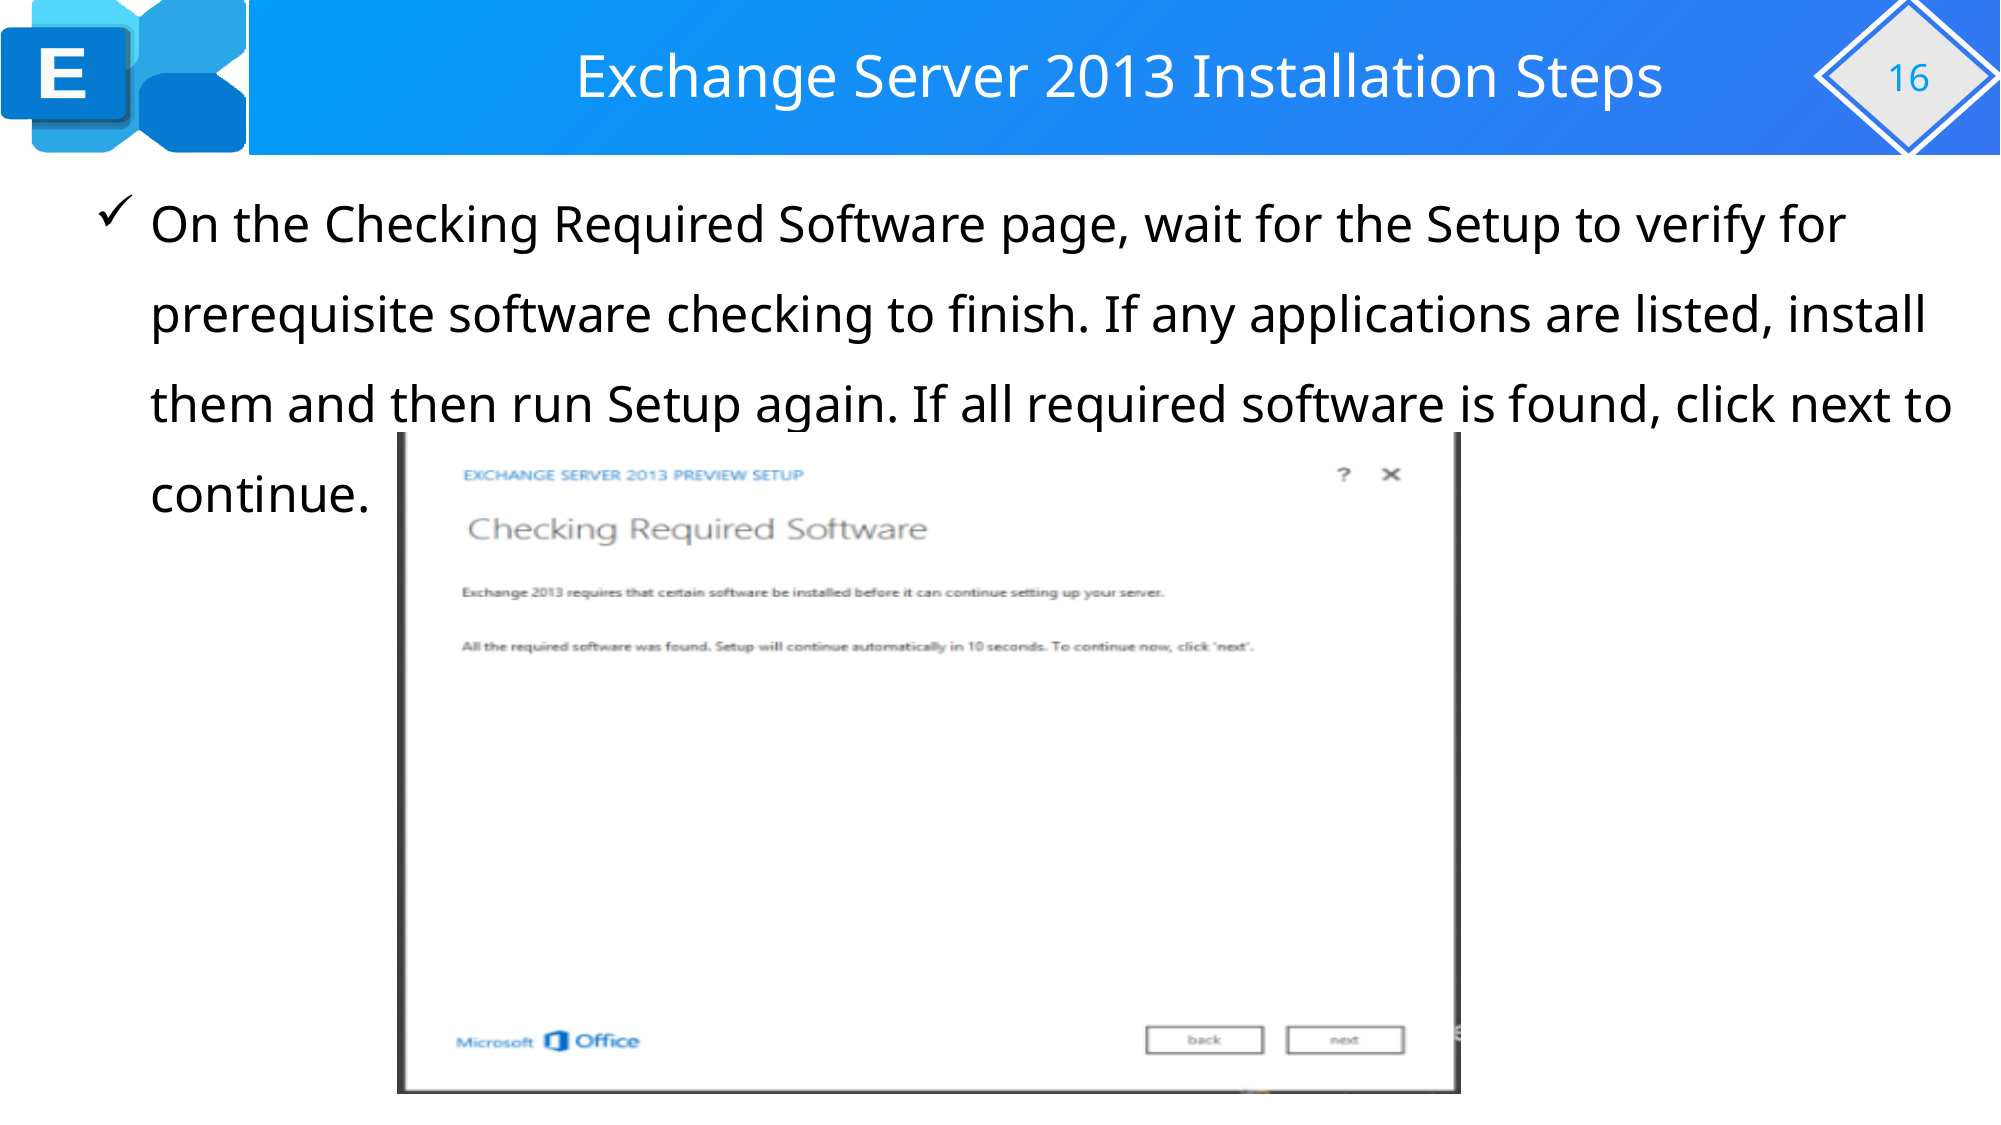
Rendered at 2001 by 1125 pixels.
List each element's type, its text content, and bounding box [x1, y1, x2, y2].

picture [0, 0, 248, 173]
text_box On the Checking Required Software page, wait for the Setup to verify for prerequisite software checking to finish. If any applications are listed, install them and then run Setup again. If all required software is found, click next to continue. [19, 154, 1998, 1125]
picture [397, 432, 1461, 1095]
list Exchange Server 2013 Installation Steps [258, 0, 1817, 117]
text_box [249, 0, 1817, 154]
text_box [1817, 0, 2000, 158]
